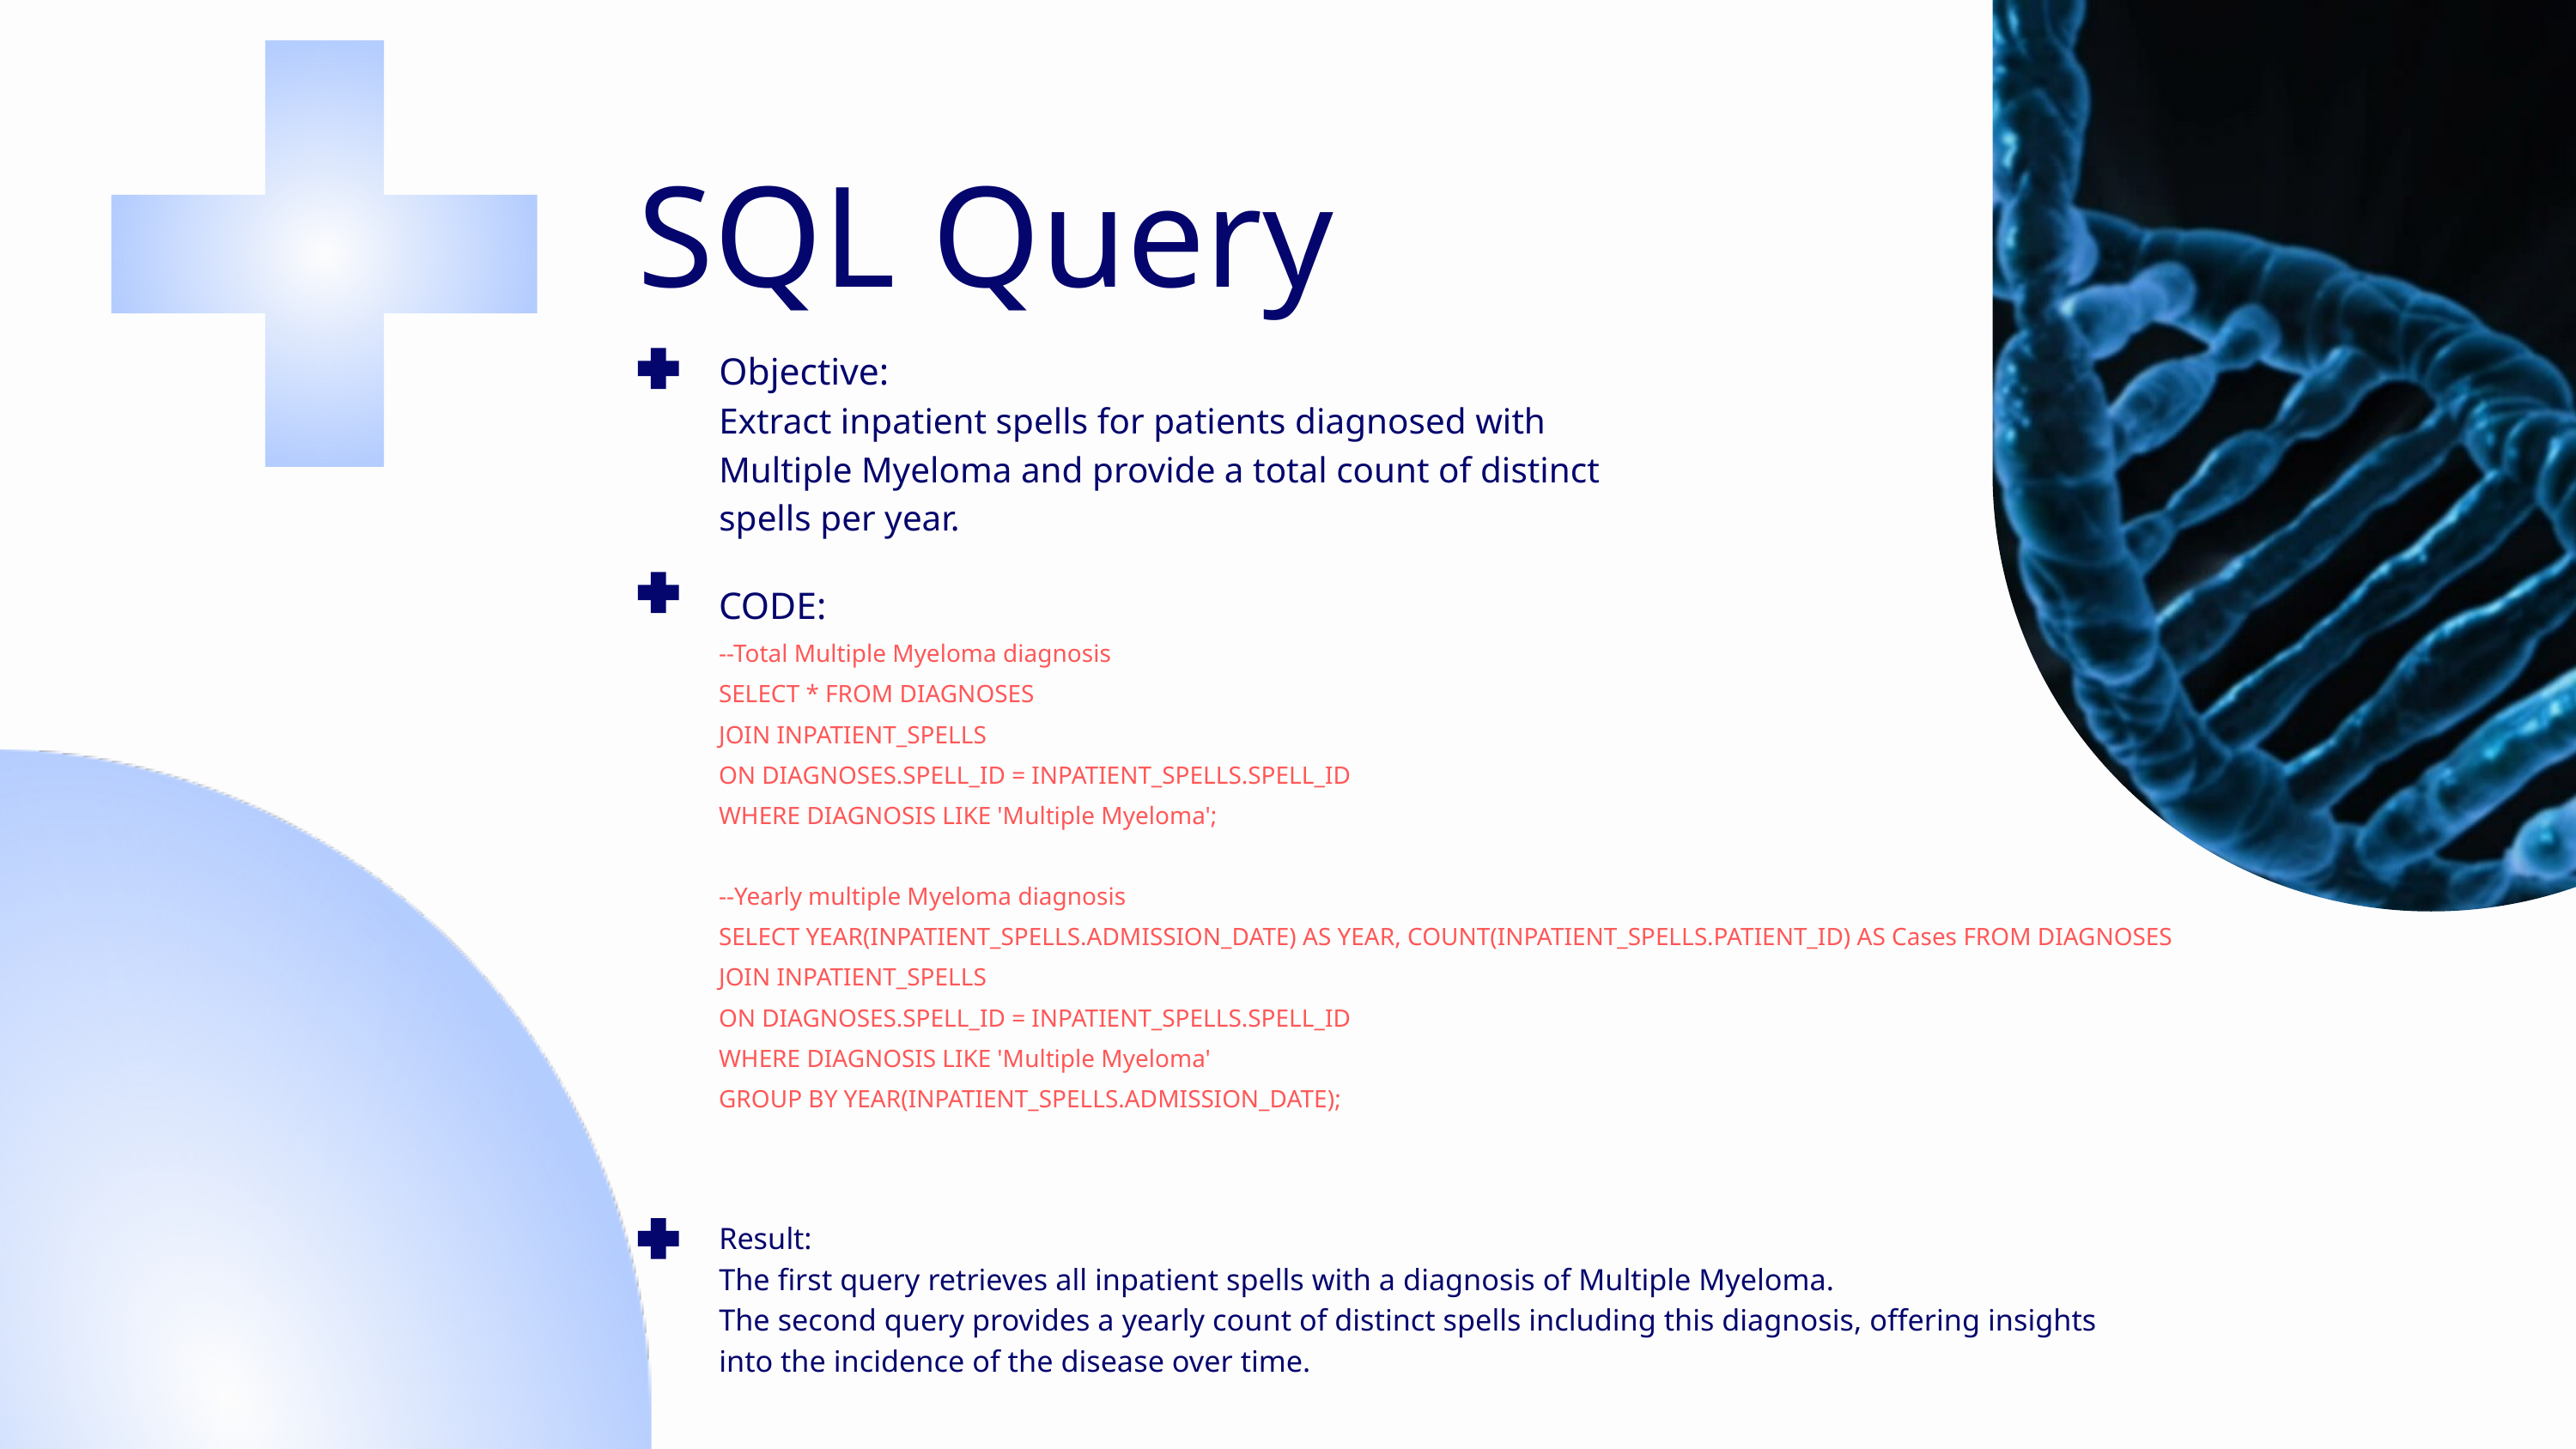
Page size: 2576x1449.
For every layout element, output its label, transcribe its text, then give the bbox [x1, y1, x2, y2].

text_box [1992, 0, 2576, 912]
text_box [0, 749, 652, 1449]
text_box [111, 40, 538, 467]
text_box CODE: --Total Multiple Myeloma diagnosis SELECT * FROM DIAGNOSES JOIN INPATIENT_SPELLS ON DIAGNOSES.SPELL_ID = INPATIENT_SPELLS.SPELL_ID WHERE DIAGNOSIS LIKE 'Multiple Myeloma'; --Yearly multiple Myeloma diagnosis SELECT YEAR(INPATIENT_SPELLS.ADMISSION_DATE) AS YEAR, COUNT(INPATIENT_SPELLS.PATIENT_ID) AS Cases FROM DIAGNOSES JOIN INPATIENT_SPELLS ON DIAGNOSES.SPELL_ID = INPATIENT_SPELLS.SPELL_ID WHERE DIAGNOSIS LIKE 'Multiple Myeloma' GROUP BY YEAR(INPATIENT_SPELLS.ADMISSION_DATE); [719, 536, 2342, 1113]
text_box Result: The first query retrieves all inpatient spells with a diagnosis of Multiple Myeloma. The second query provides a yearly count of distinct spells including this diagnosis, offering insights into the incidence of the disease over time. [719, 1214, 2103, 1379]
text_box SQL Query [637, 119, 1560, 315]
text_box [637, 1217, 679, 1259]
text_box Objective: Extract inpatient spells for patients diagnosed with Multiple Myeloma and provide a total count of distinct spells per year. [719, 341, 1680, 536]
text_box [637, 348, 679, 390]
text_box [637, 572, 679, 614]
